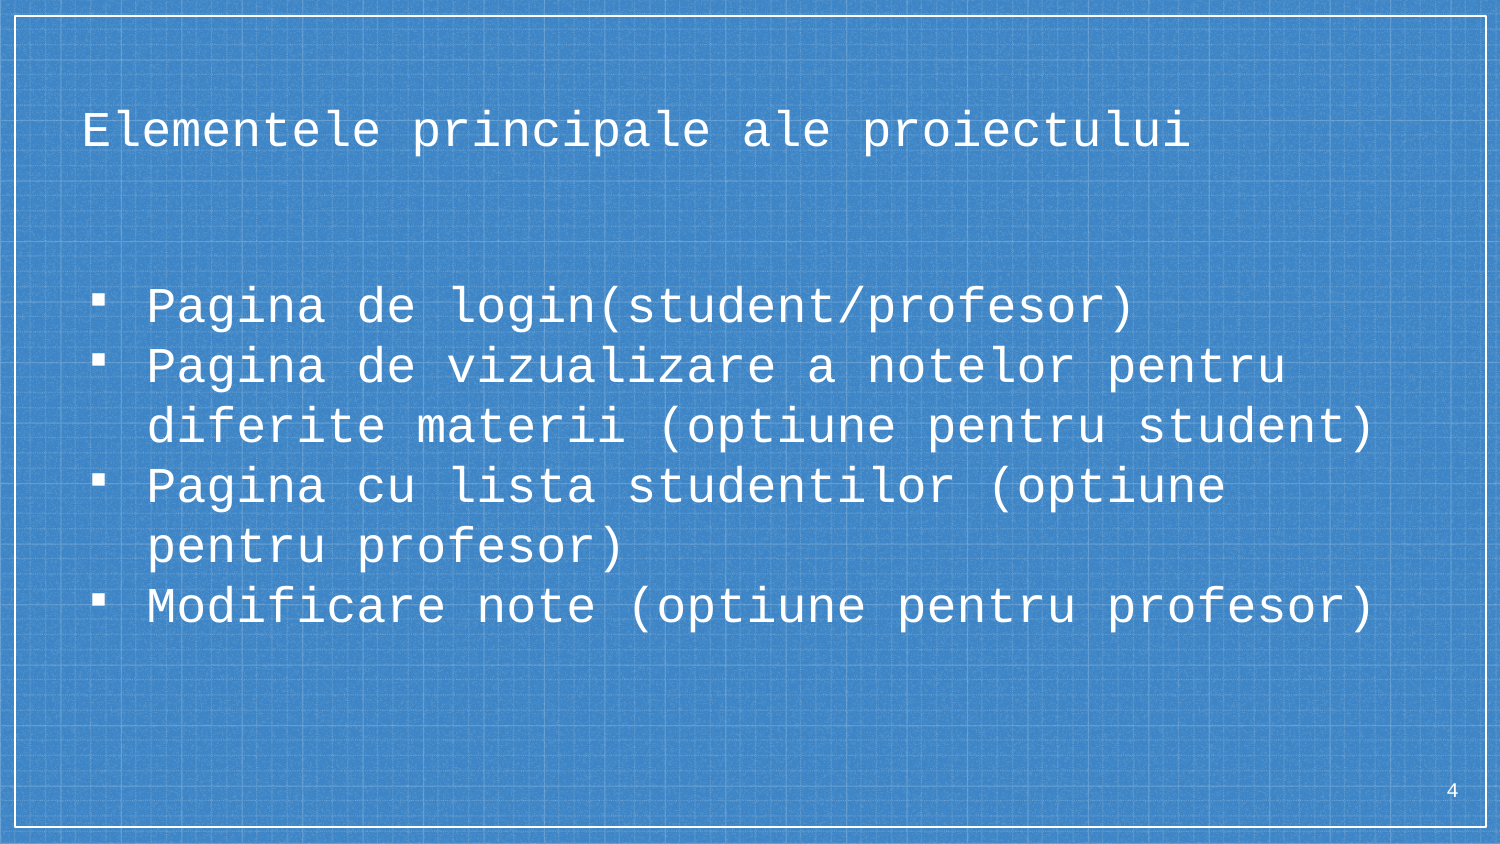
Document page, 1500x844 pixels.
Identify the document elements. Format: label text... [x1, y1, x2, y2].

list Pagina de login(student/profesor) Pagina de vizualizare a notelor pentru diferite materii (optiune pentru student) Pagina cu lista studentilor (optiune pentru profesor) Modificare note (optiune pentru profesor) [56, 184, 1417, 782]
slide_number 4 [1398, 761, 1474, 810]
title Elementele principale ale proiectului [66, 81, 1417, 184]
picture [0, 0, 1500, 844]
